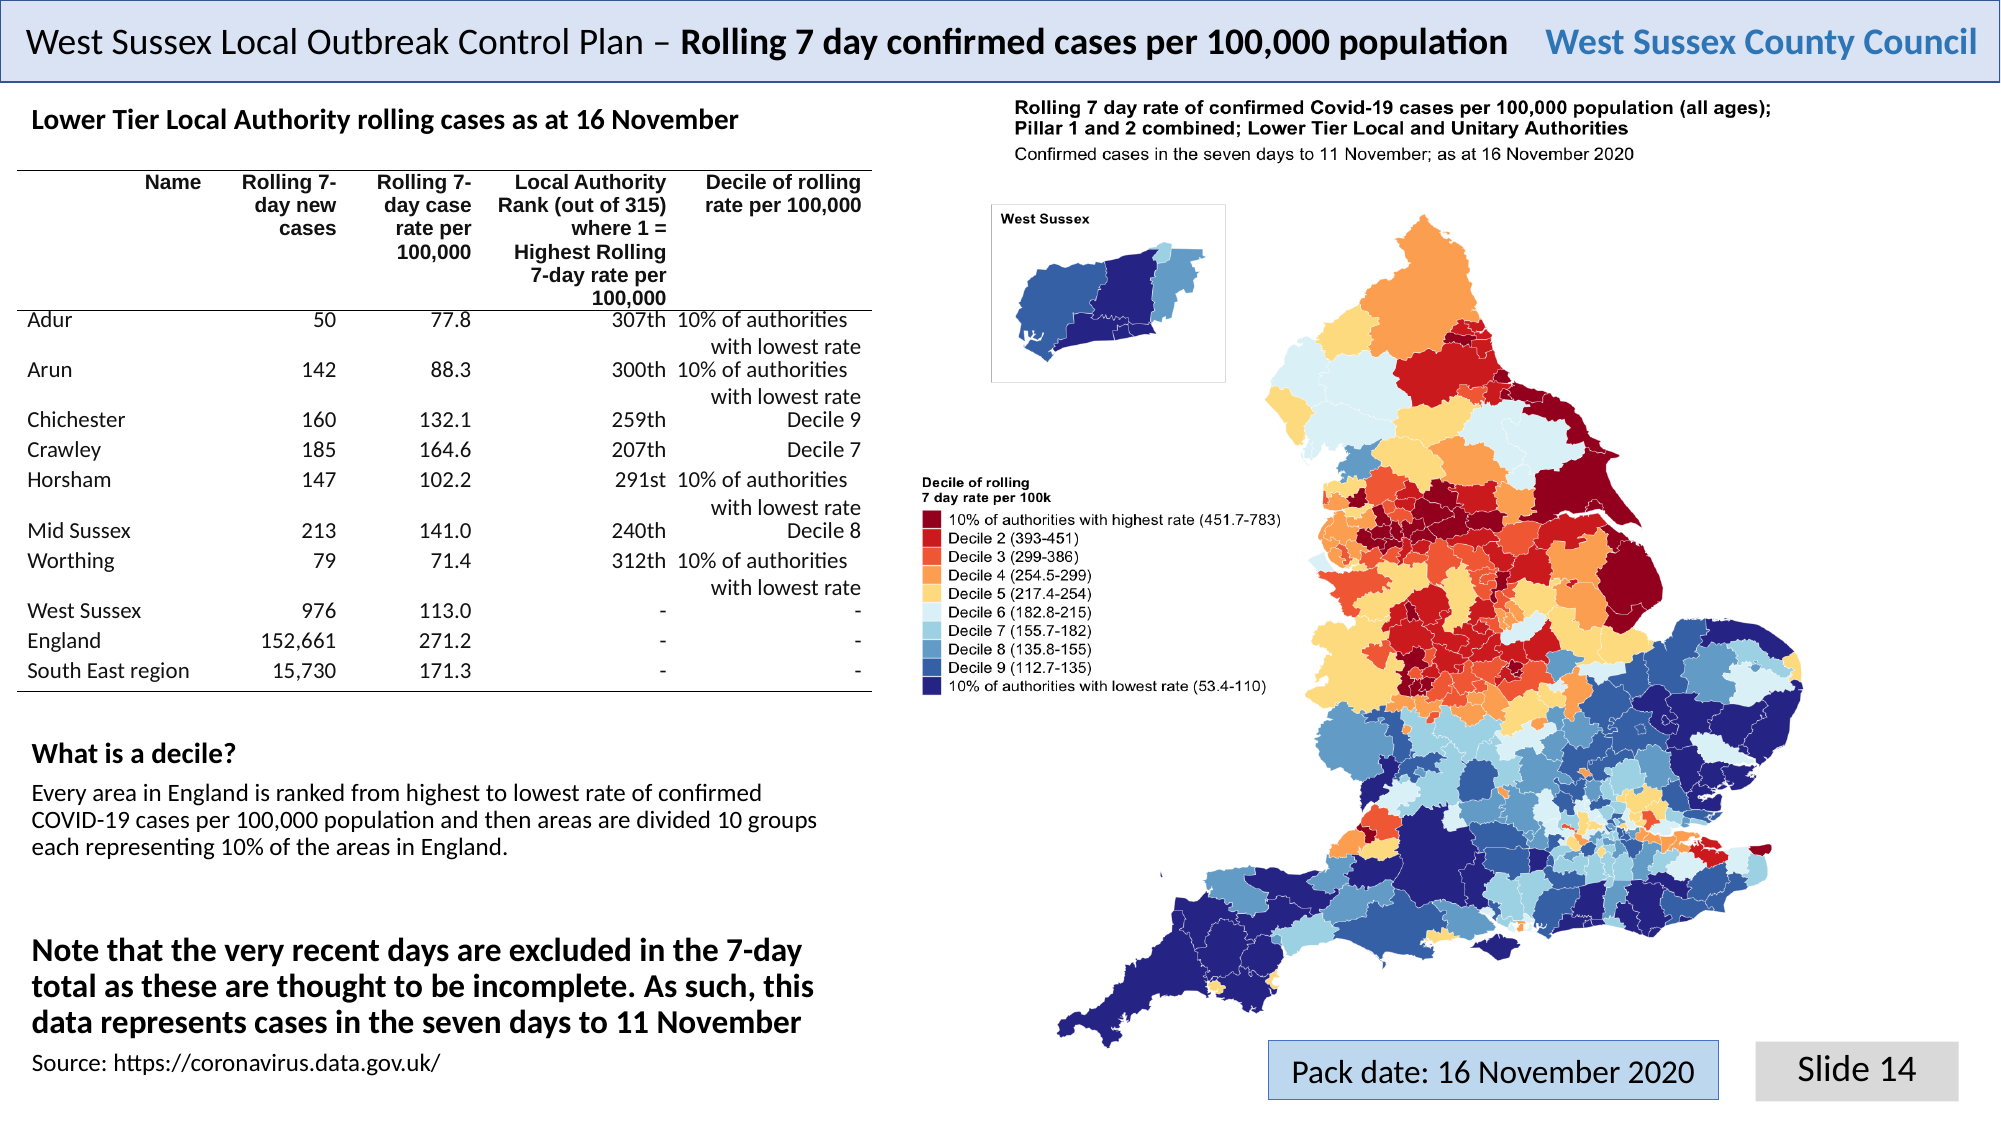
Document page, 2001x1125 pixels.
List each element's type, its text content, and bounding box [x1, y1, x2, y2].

table_cell 271.2 [347, 631, 482, 661]
table_cell - [677, 631, 872, 661]
table_cell 15,730 [212, 661, 347, 691]
table_cell Decile 8 [677, 521, 872, 551]
table_cell 259th [482, 411, 677, 441]
table_cell 50 [212, 311, 347, 360]
table_cell Crawley [17, 441, 212, 471]
table_cell Decile 9 [677, 411, 872, 441]
table_cell Worthing [17, 551, 212, 601]
table_header Decile of rolling rate per 100,000 [677, 171, 872, 310]
table_cell Arun [17, 360, 212, 411]
table_cell 312th [482, 551, 677, 601]
table_cell 77.8 [347, 311, 482, 360]
table_cell 79 [212, 551, 347, 601]
table_cell 291st [482, 471, 677, 521]
table_cell 164.6 [347, 441, 482, 471]
table_cell 300th [482, 360, 677, 411]
table_cell - [677, 601, 872, 631]
table_cell Decile 7 [677, 441, 872, 471]
list Lower Tier Local Authority rolling cases as at 16 November [16, 97, 895, 173]
table_header Local Authority Rank (out of 315) where 1 = Highest Rolling 7-day rate per 100,000 [482, 171, 677, 310]
table_cell Horsham [17, 471, 212, 521]
table_cell England [17, 631, 212, 661]
table_cell 213 [212, 521, 347, 551]
table_cell Chichester [17, 411, 212, 441]
table_cell South East region [17, 661, 212, 691]
table_cell 147 [212, 471, 347, 521]
list Source: https://coronavirus.data.gov.uk/ [17, 1042, 660, 1103]
table_cell 71.4 [347, 551, 482, 601]
table_cell 10% of authorities with lowest rate [677, 360, 872, 411]
table_cell 88.3 [347, 360, 482, 411]
table_header Rolling 7-day case rate per 100,000 [347, 171, 482, 310]
table_cell - [482, 661, 677, 691]
table_cell 10% of authorities with lowest rate [677, 551, 872, 601]
table_cell 113.0 [347, 601, 482, 631]
table_cell 152,661 [212, 631, 347, 661]
table_cell 207th [482, 441, 677, 471]
table_header Name [17, 171, 212, 310]
table_cell 10% of authorities with lowest rate [677, 471, 872, 521]
picture [895, 91, 1959, 1104]
table_cell - [482, 601, 677, 631]
table_cell 10% of authorities with lowest rate [677, 311, 872, 360]
table_cell 142 [212, 360, 347, 411]
table_cell 240th [482, 521, 677, 551]
list What is a decile? [16, 731, 562, 772]
list Note that the very recent days are excluded in the 7-day total as these are thought to be incomplete. As such, this data represents cases in the seven days to 11 November [16, 925, 853, 1006]
table_cell 132.1 [347, 411, 482, 441]
table_cell - [677, 661, 872, 691]
table_cell 976 [212, 601, 347, 631]
table_cell Adur [17, 311, 212, 360]
table_cell 307th [482, 311, 677, 360]
table_cell 160 [212, 411, 347, 441]
table_cell West Sussex [17, 601, 212, 631]
table_header Rolling 7-day new cases [212, 171, 347, 310]
table_cell 171.3 [347, 661, 482, 691]
table_cell 185 [212, 441, 347, 471]
table_cell - [482, 631, 677, 661]
list Every area in England is ranked from highest to lowest rate of confirmed COVID-19 cases per 100,000 population and then areas are divided 10 groups each representing 10% of the areas in England. [16, 772, 853, 900]
table_cell Mid Sussex [17, 521, 212, 551]
table_cell 141.0 [347, 521, 482, 551]
table_cell 102.2 [347, 471, 482, 521]
